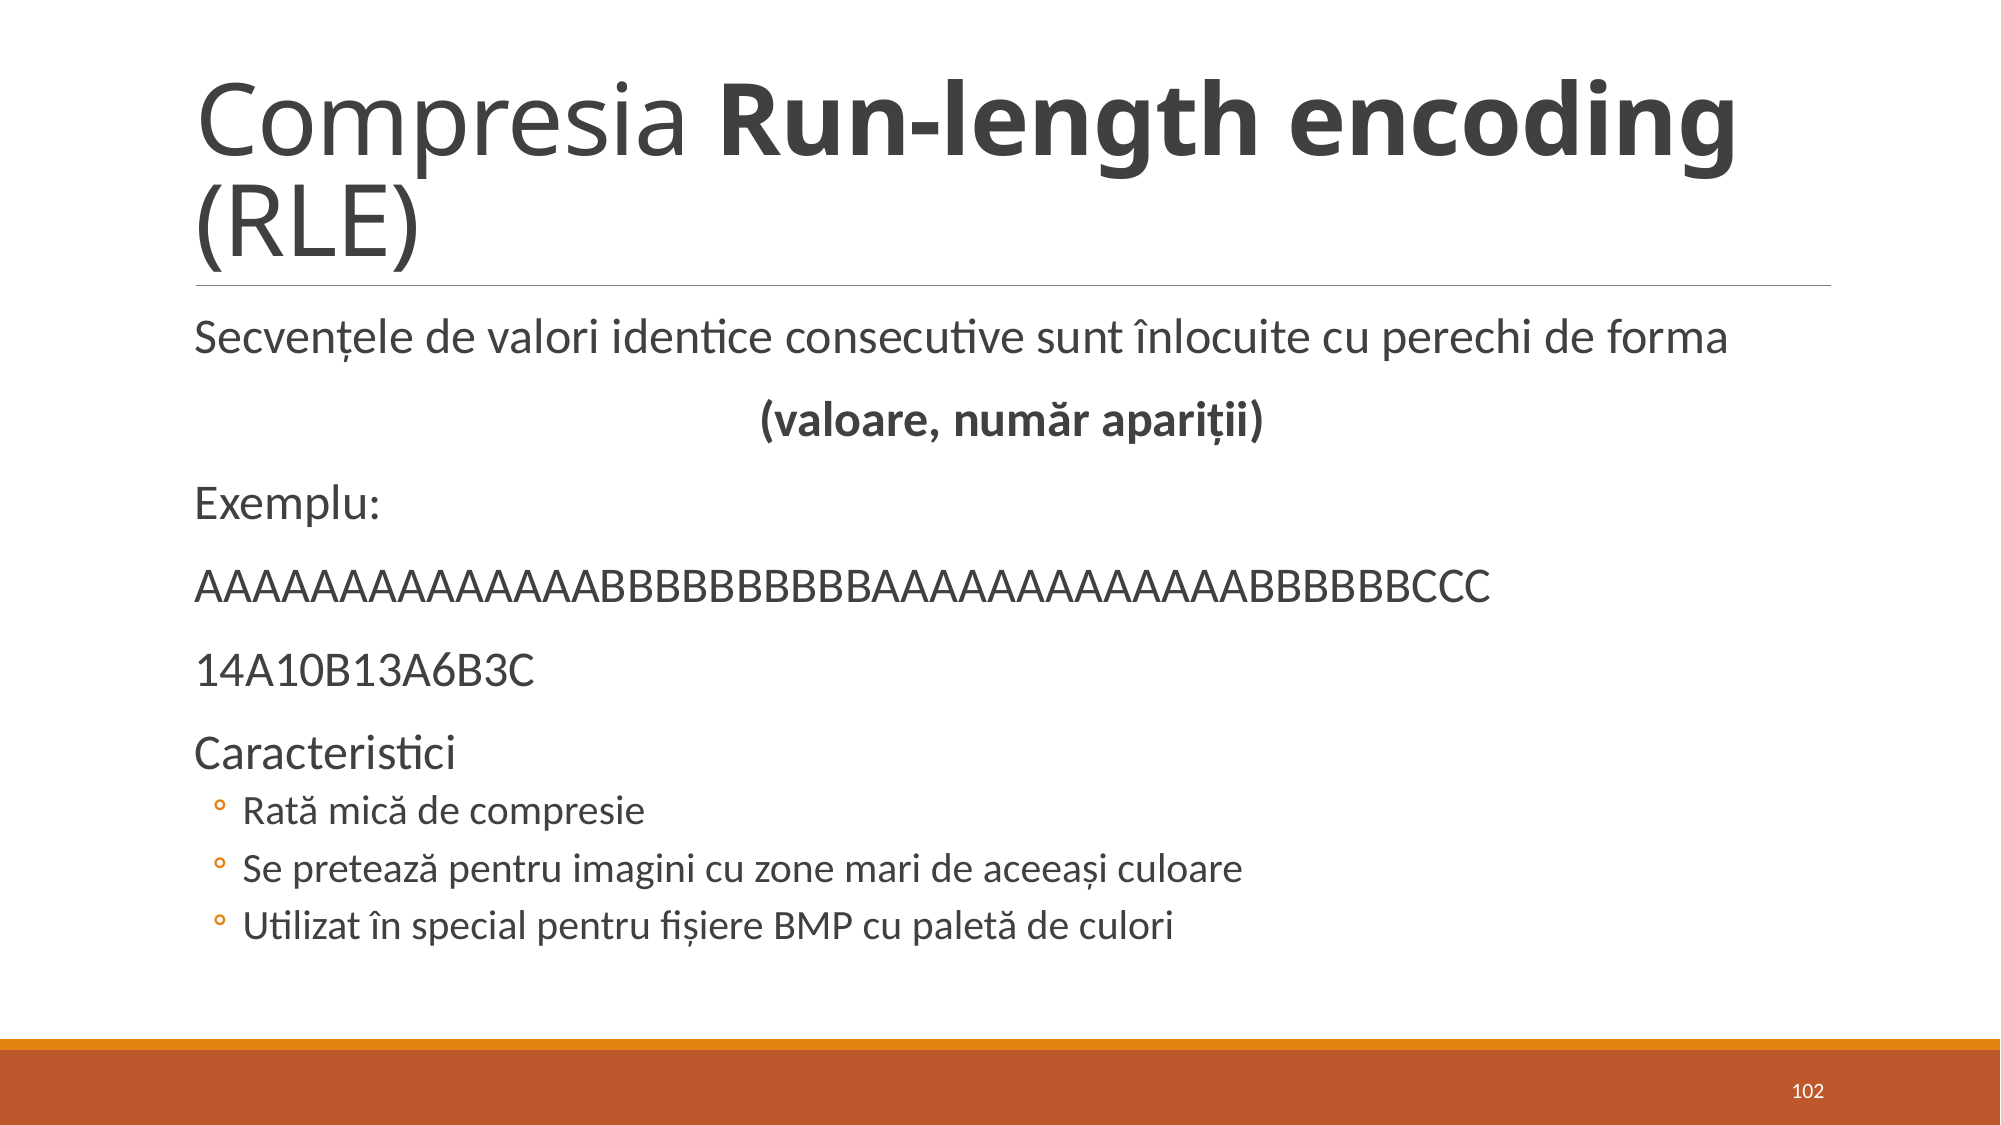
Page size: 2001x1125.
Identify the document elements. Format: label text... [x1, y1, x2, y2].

list Secvențele de valori identice consecutive sunt înlocuite cu perechi de forma (valoare, număr apariții) Exemplu: AAAAAAAAAAAAAABBBBBBBBBBAAAAAAAAAAAAABBBBBBCCC 14A10B13A6B3C Caracteristici Rată mică de compresie Se pretează pentru imagini cu zone mari de aceeași culoare Utilizat în special pentru fișiere BMP cu paletă de culori [179, 302, 1830, 963]
slide_number 102 [1624, 1059, 1840, 1120]
title Compresia Run-length encoding (RLE) [179, 47, 1830, 285]
